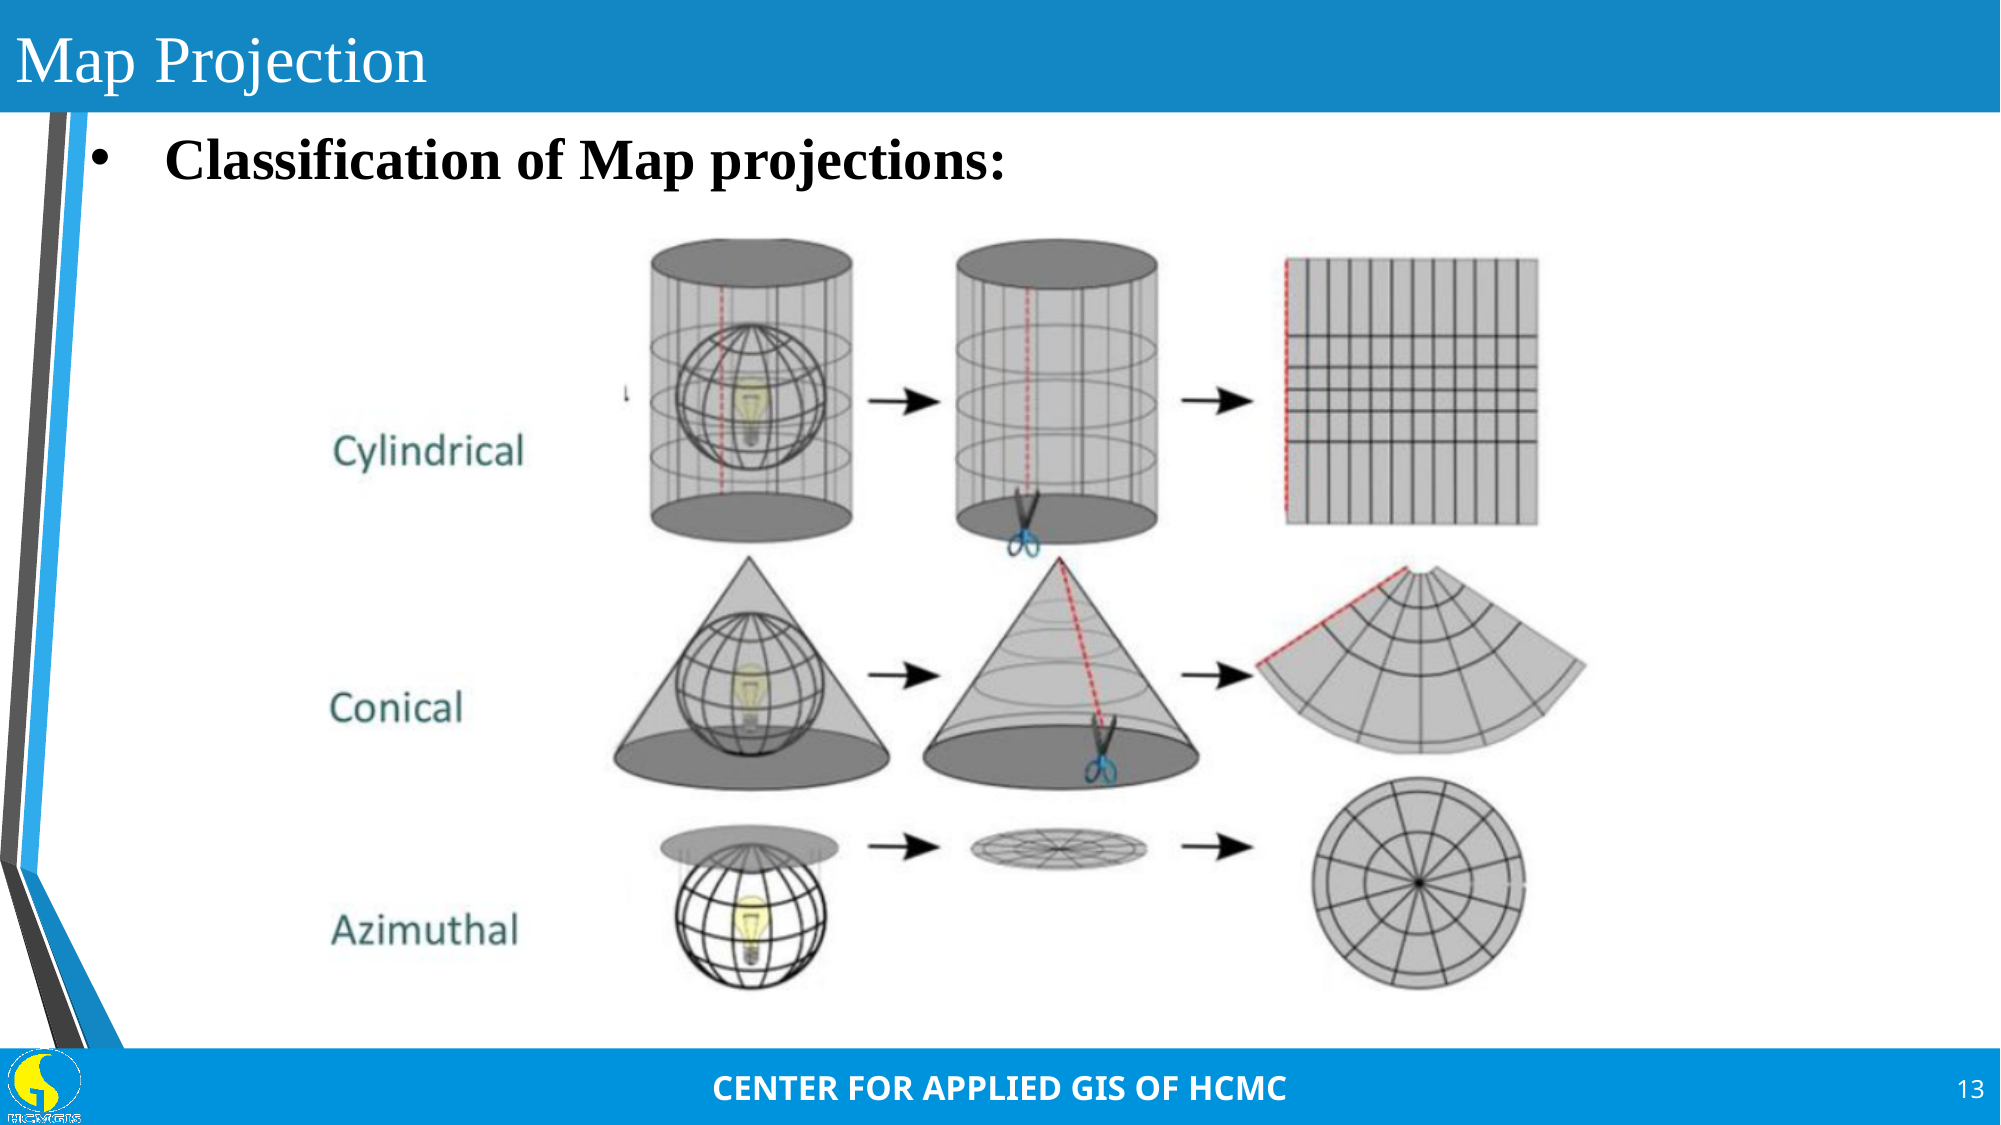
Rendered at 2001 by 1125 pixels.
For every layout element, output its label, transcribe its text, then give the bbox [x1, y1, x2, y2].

text_box Classification of Map projections: [75, 114, 2000, 199]
picture [15, 1055, 58, 1110]
picture [237, 196, 1665, 1020]
slide_number 13 [1899, 1060, 2000, 1121]
title Map Projection [0, 0, 2000, 113]
